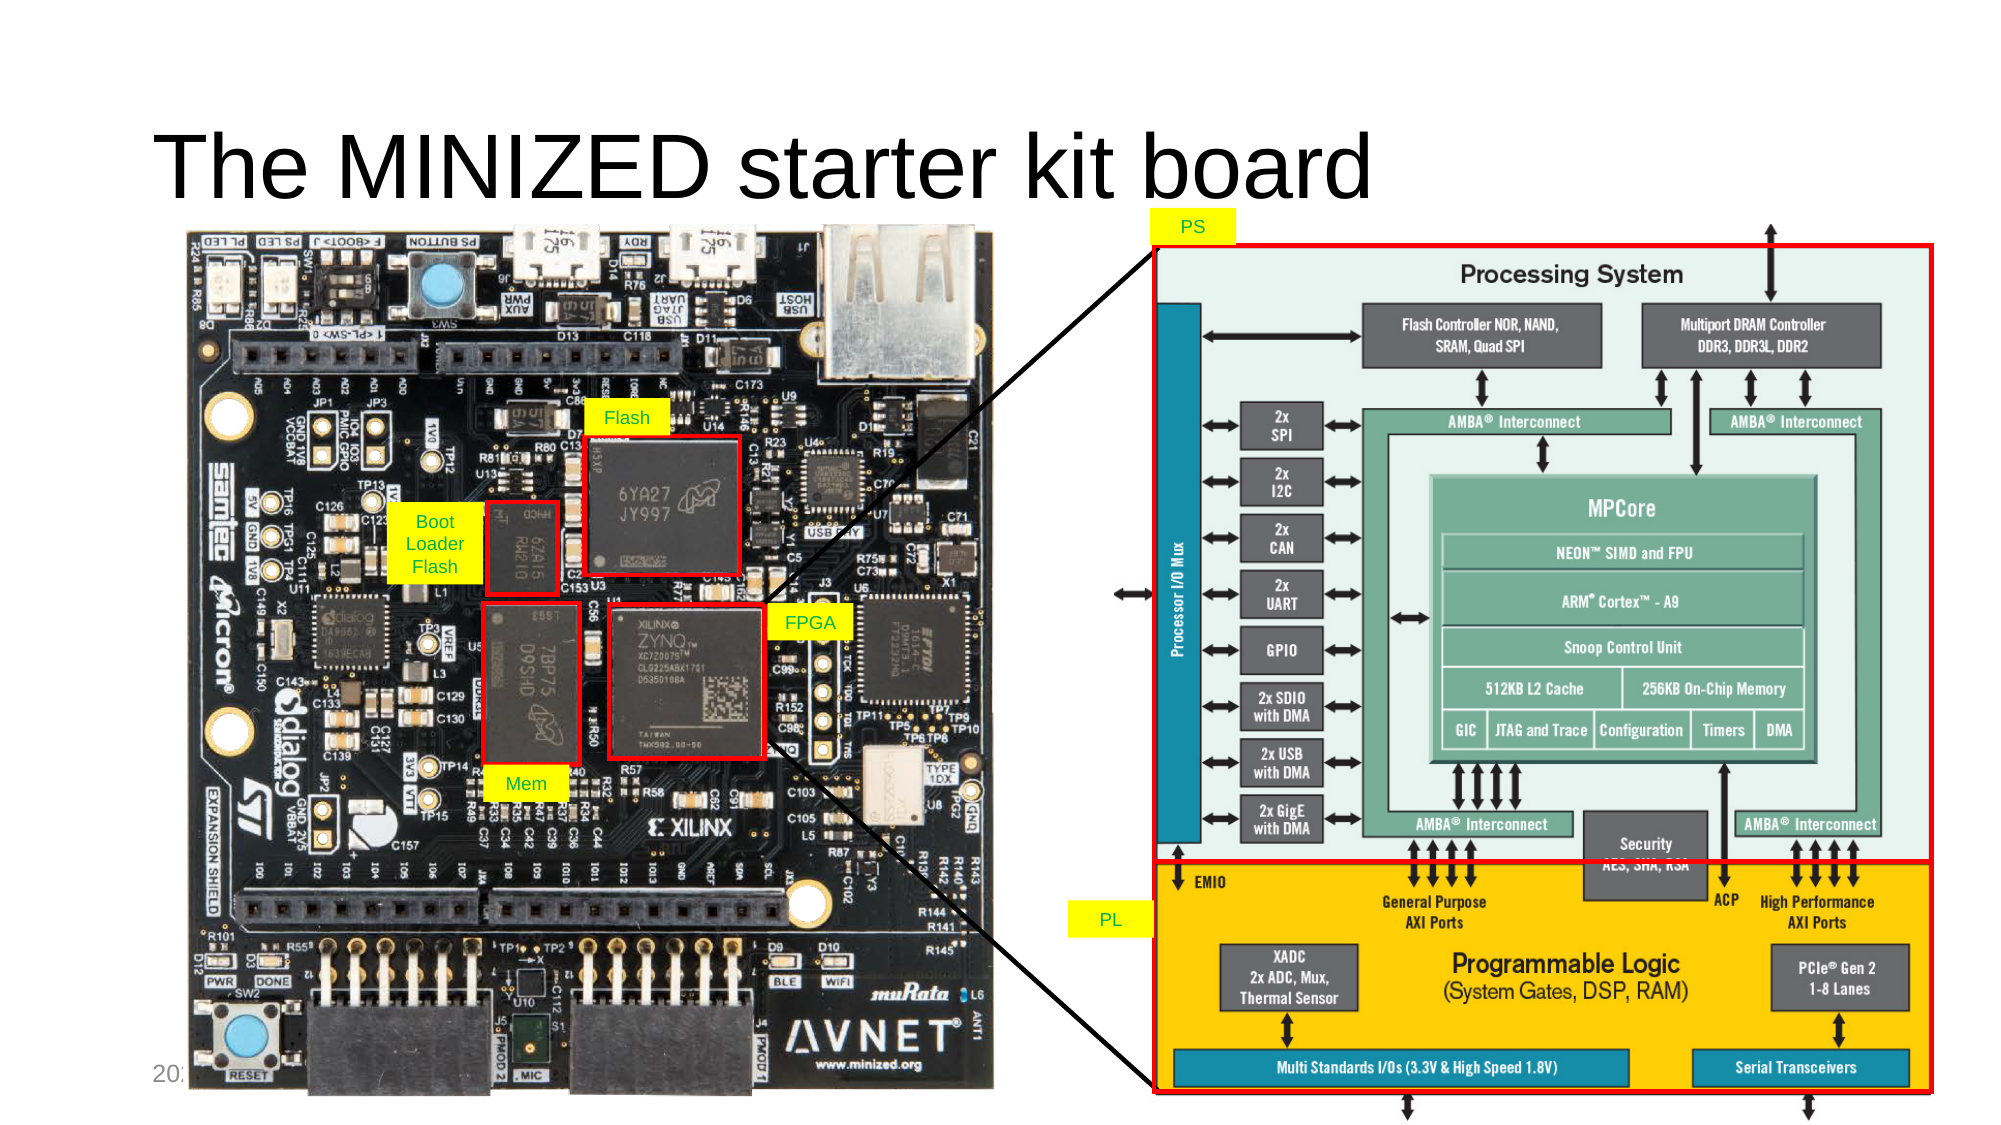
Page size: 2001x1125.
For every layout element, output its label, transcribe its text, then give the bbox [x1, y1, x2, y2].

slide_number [137, 1042, 183, 1103]
picture [183, 224, 1000, 1103]
picture [1114, 224, 1932, 1121]
title The MINIZED starter kit board [137, 59, 1863, 278]
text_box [768, 740, 1159, 1092]
text_box PS [1150, 207, 1237, 224]
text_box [764, 247, 1159, 604]
